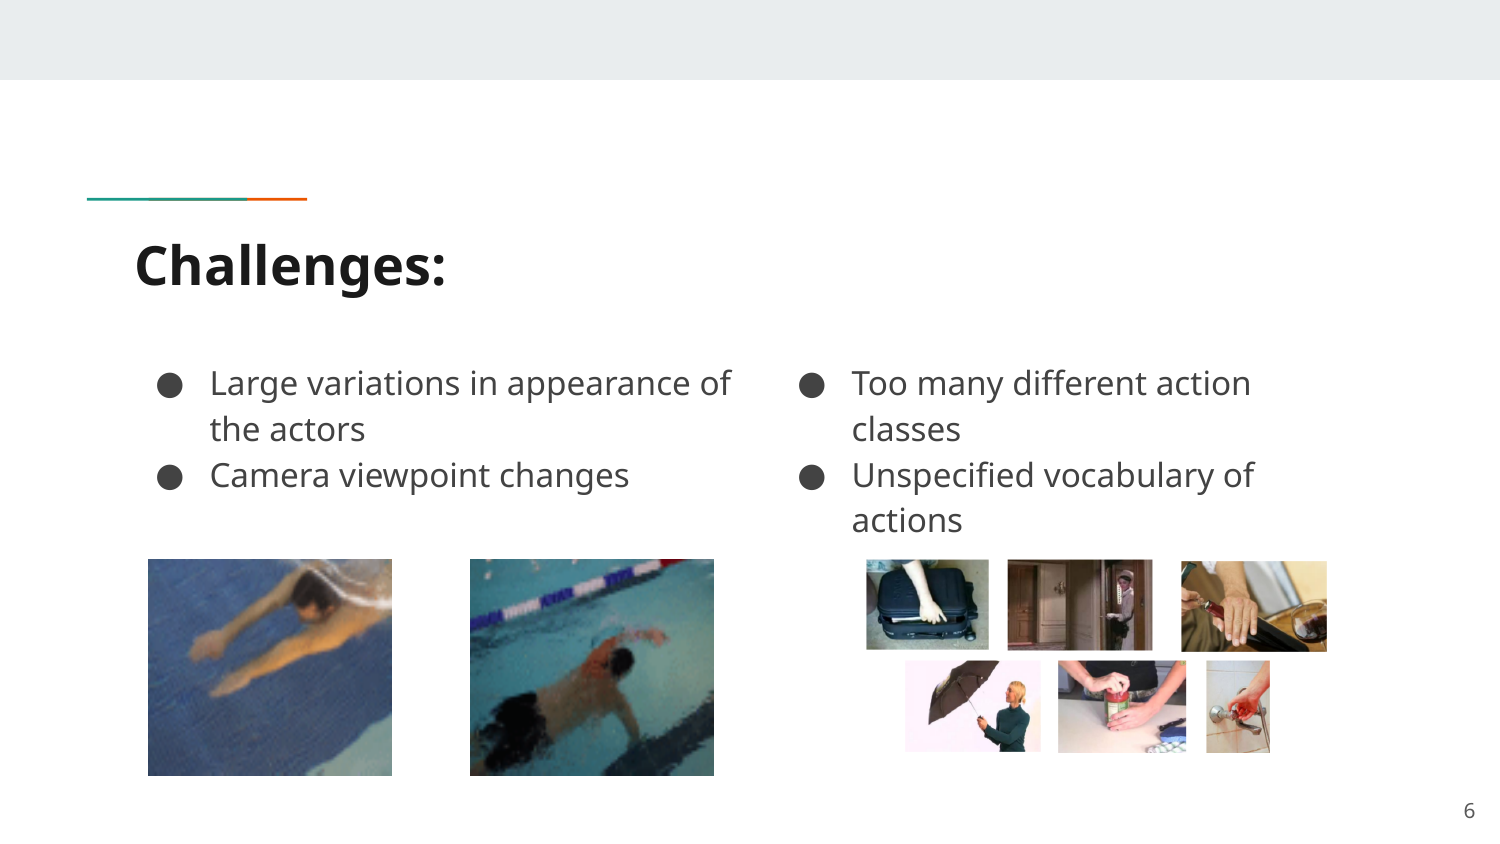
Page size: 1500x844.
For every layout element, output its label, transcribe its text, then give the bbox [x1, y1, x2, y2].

list Too many different action classes Unspecified vocabulary of actions [761, 341, 1381, 712]
picture [470, 558, 714, 776]
title Challenges: [119, 216, 1381, 305]
picture [148, 558, 392, 776]
picture [866, 558, 1327, 753]
list Large variations in appearance of the actors Camera viewpoint changes [119, 341, 761, 712]
slide_number ‹#› [1400, 779, 1491, 844]
